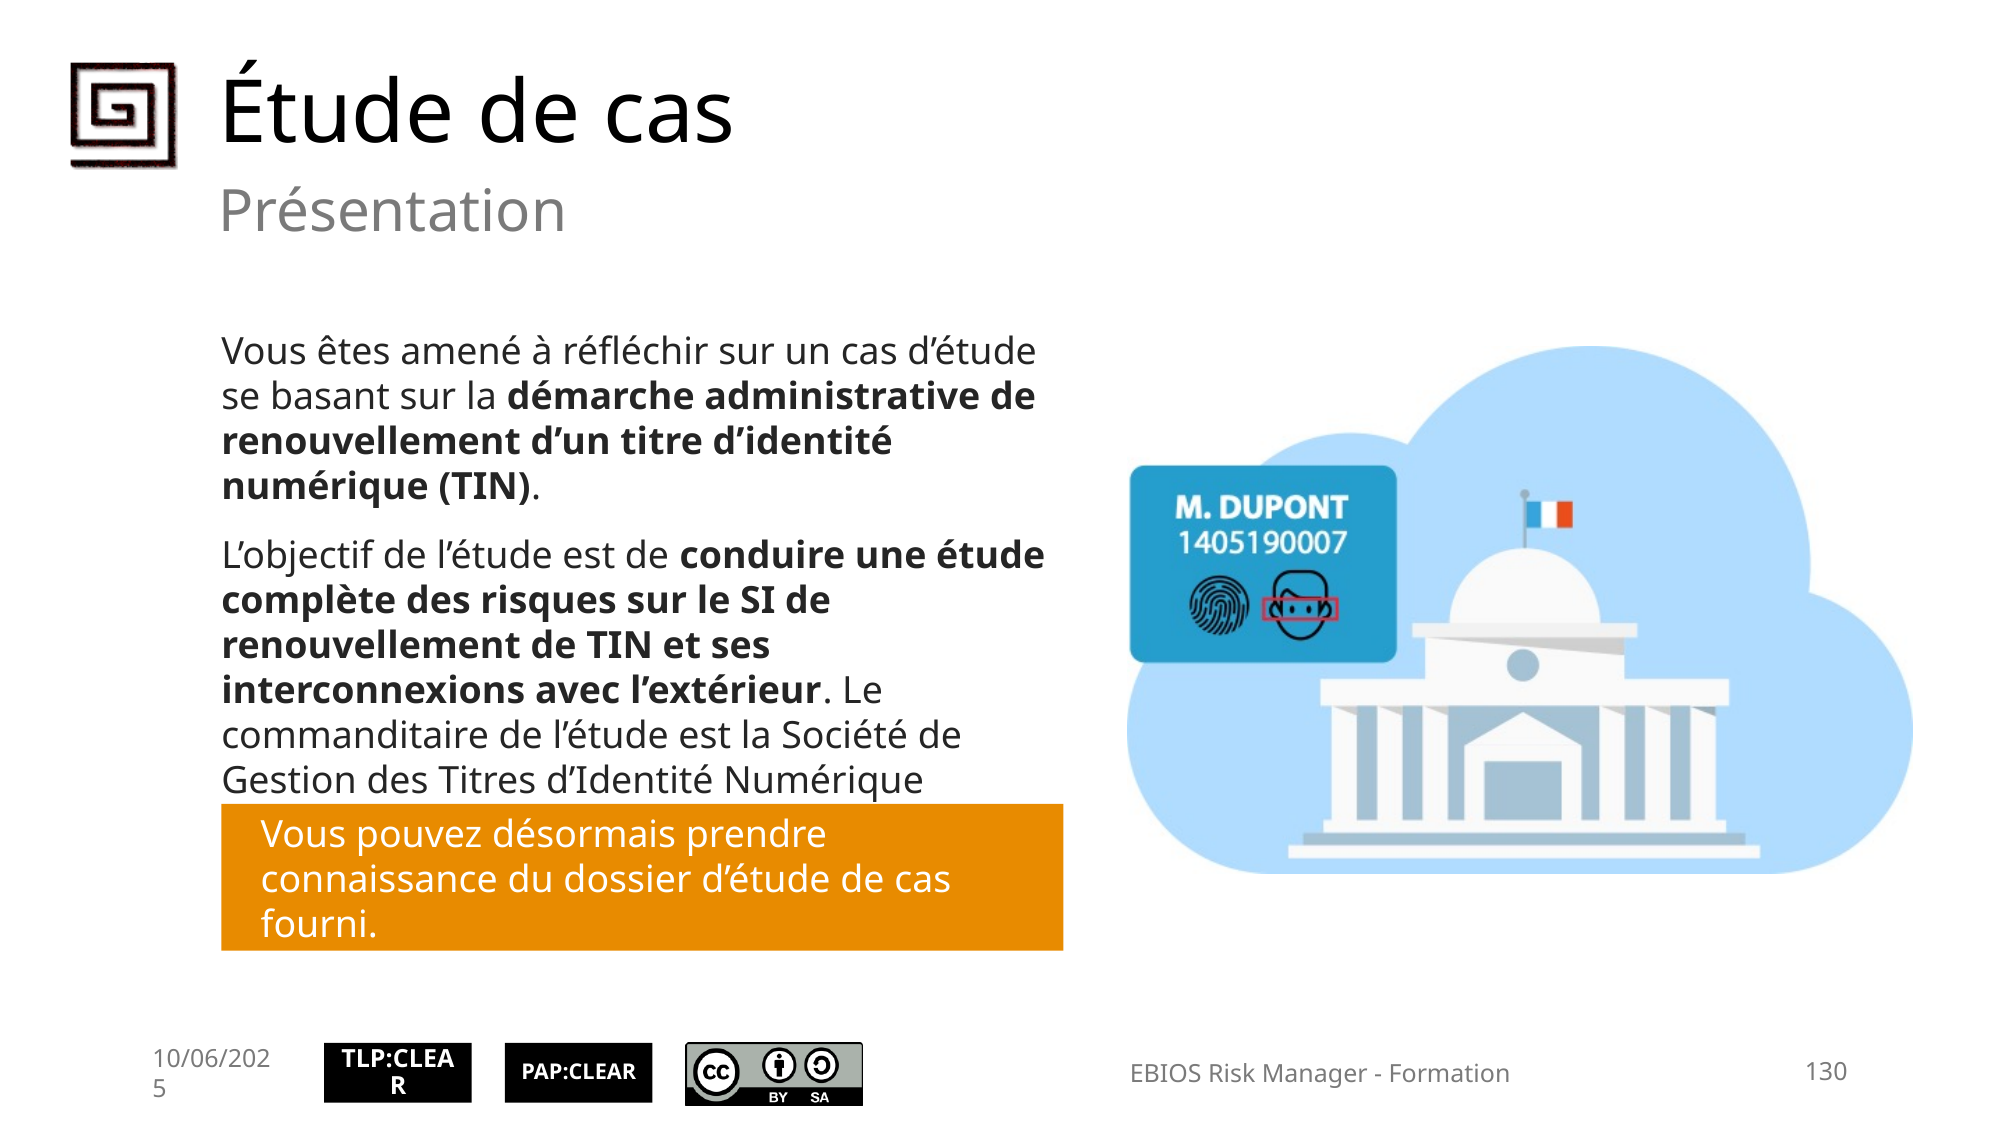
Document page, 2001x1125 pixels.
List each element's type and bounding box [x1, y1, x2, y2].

text_box [221, 327, 1064, 746]
slide_number [137, 1042, 291, 1103]
picture [685, 1042, 863, 1106]
picture [1127, 346, 1913, 875]
list [203, 174, 1863, 255]
footer [895, 1042, 1746, 1103]
picture [67, 59, 178, 170]
slide_number [1771, 1042, 1863, 1103]
title [203, 59, 1863, 170]
text_box [221, 803, 1064, 951]
